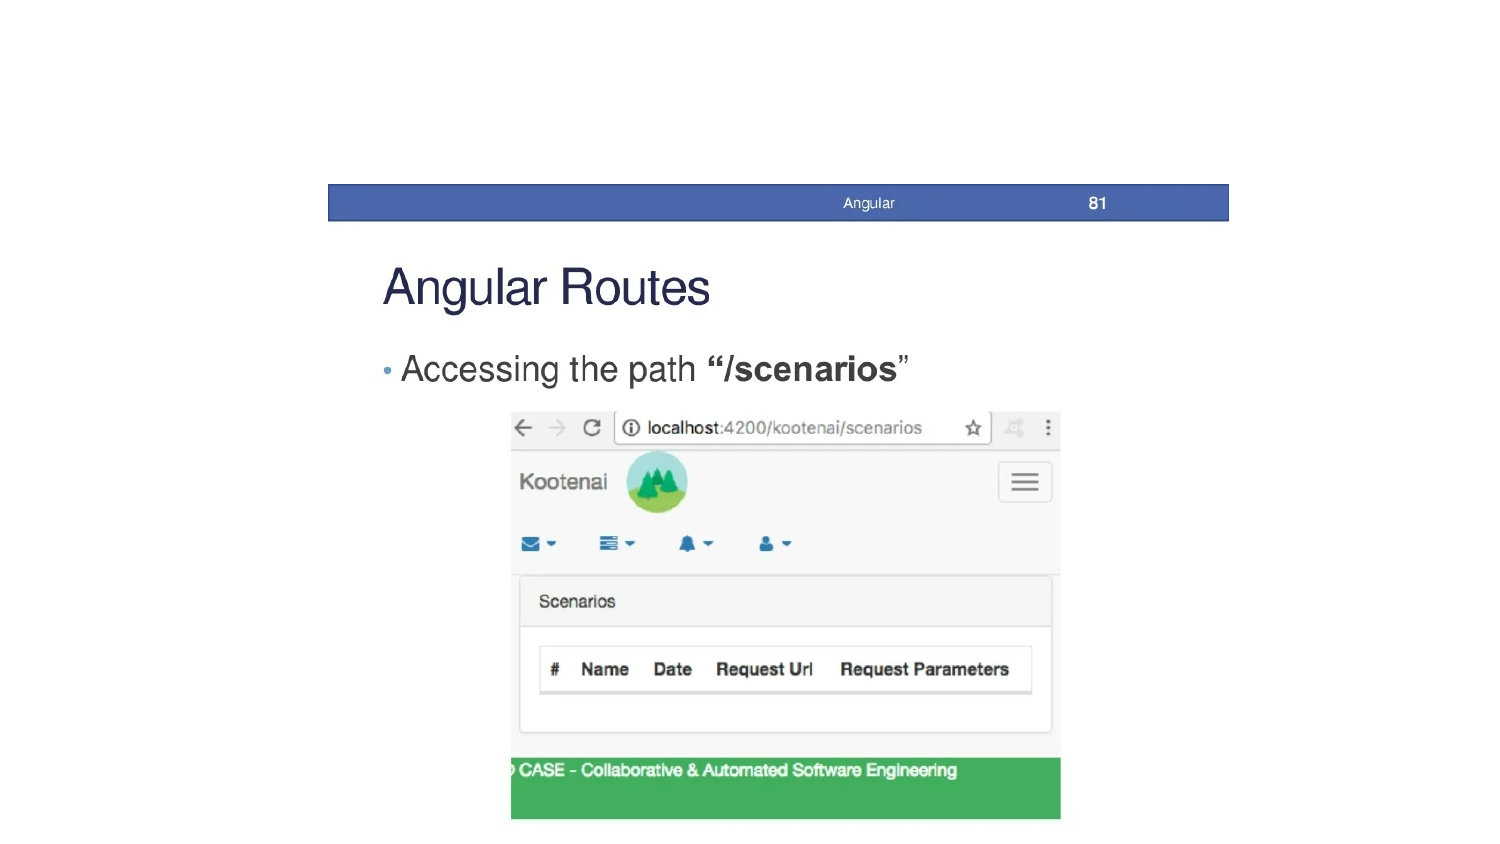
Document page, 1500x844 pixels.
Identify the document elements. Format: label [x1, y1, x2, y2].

picture [327, 184, 1229, 844]
